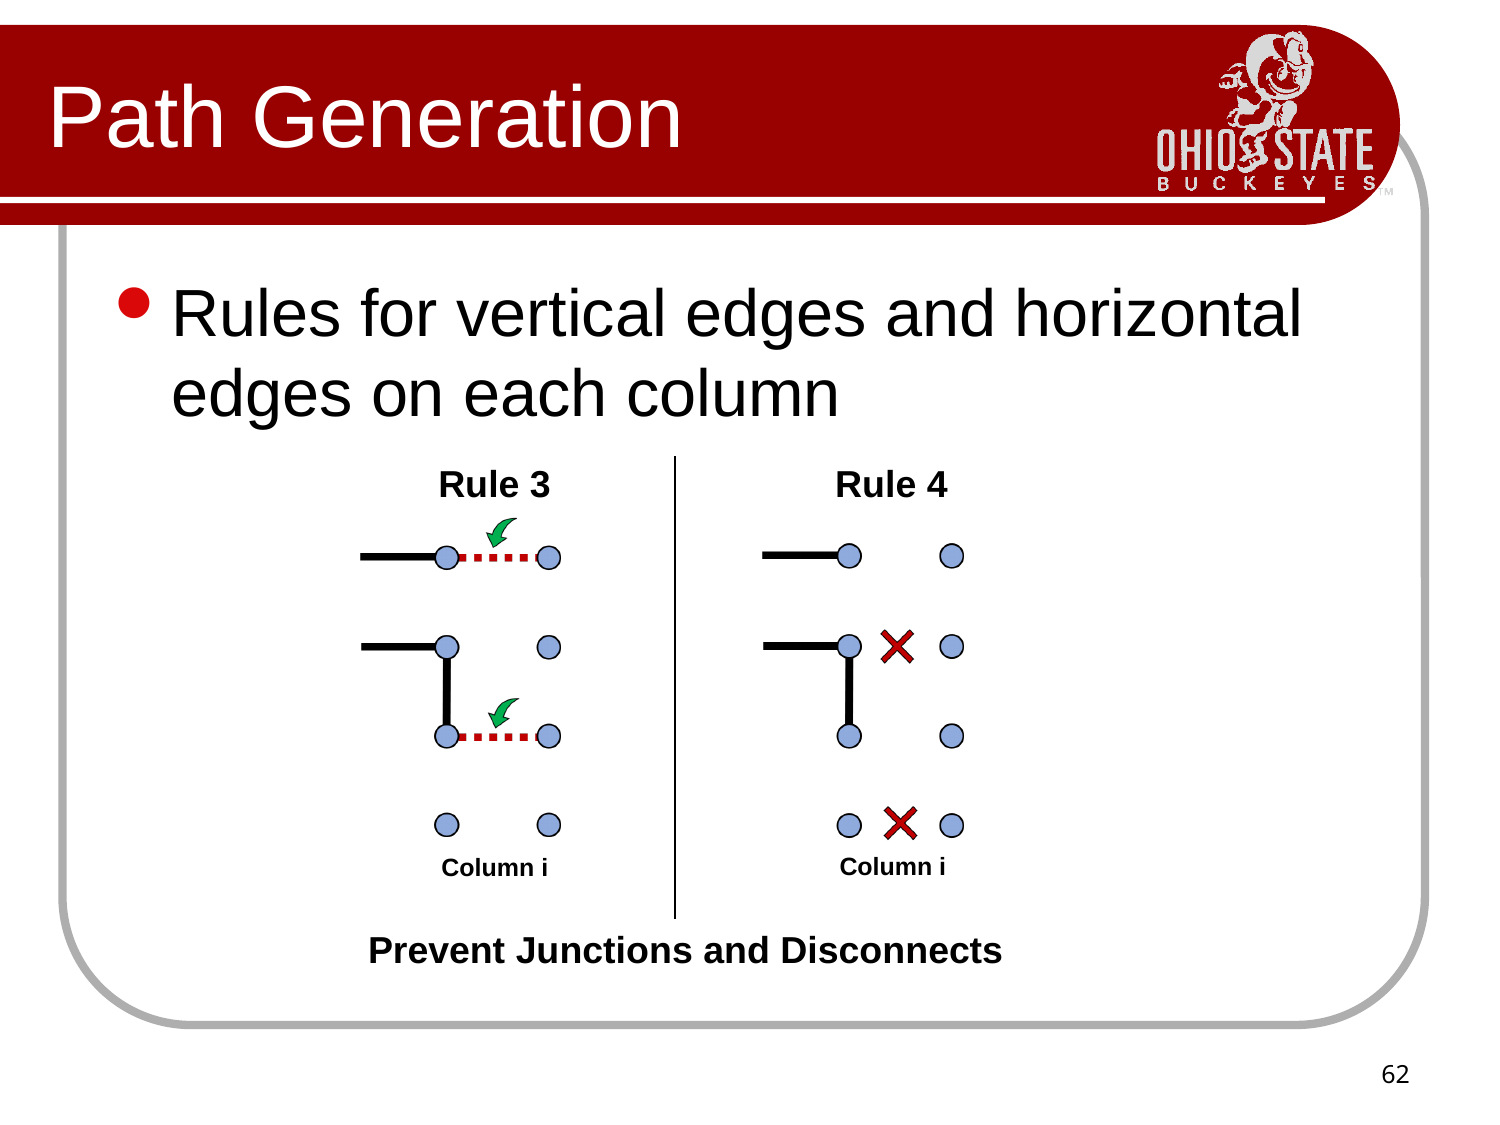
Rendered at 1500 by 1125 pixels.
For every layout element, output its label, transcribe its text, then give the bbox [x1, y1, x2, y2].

list Rules for vertical edges and horizontal edges on each column [99, 262, 1401, 988]
title Path Generation [31, 37, 1201, 188]
text_box Column i [824, 853, 964, 888]
text_box Rule 4 [820, 452, 963, 513]
picture [762, 543, 964, 845]
text_box Column i [426, 844, 566, 889]
slide_number 62 [1074, 1024, 1426, 1101]
text_box Rule 3 [423, 452, 566, 512]
text_box Prevent Junctions and Disconnects [353, 918, 1019, 979]
picture [359, 506, 561, 838]
